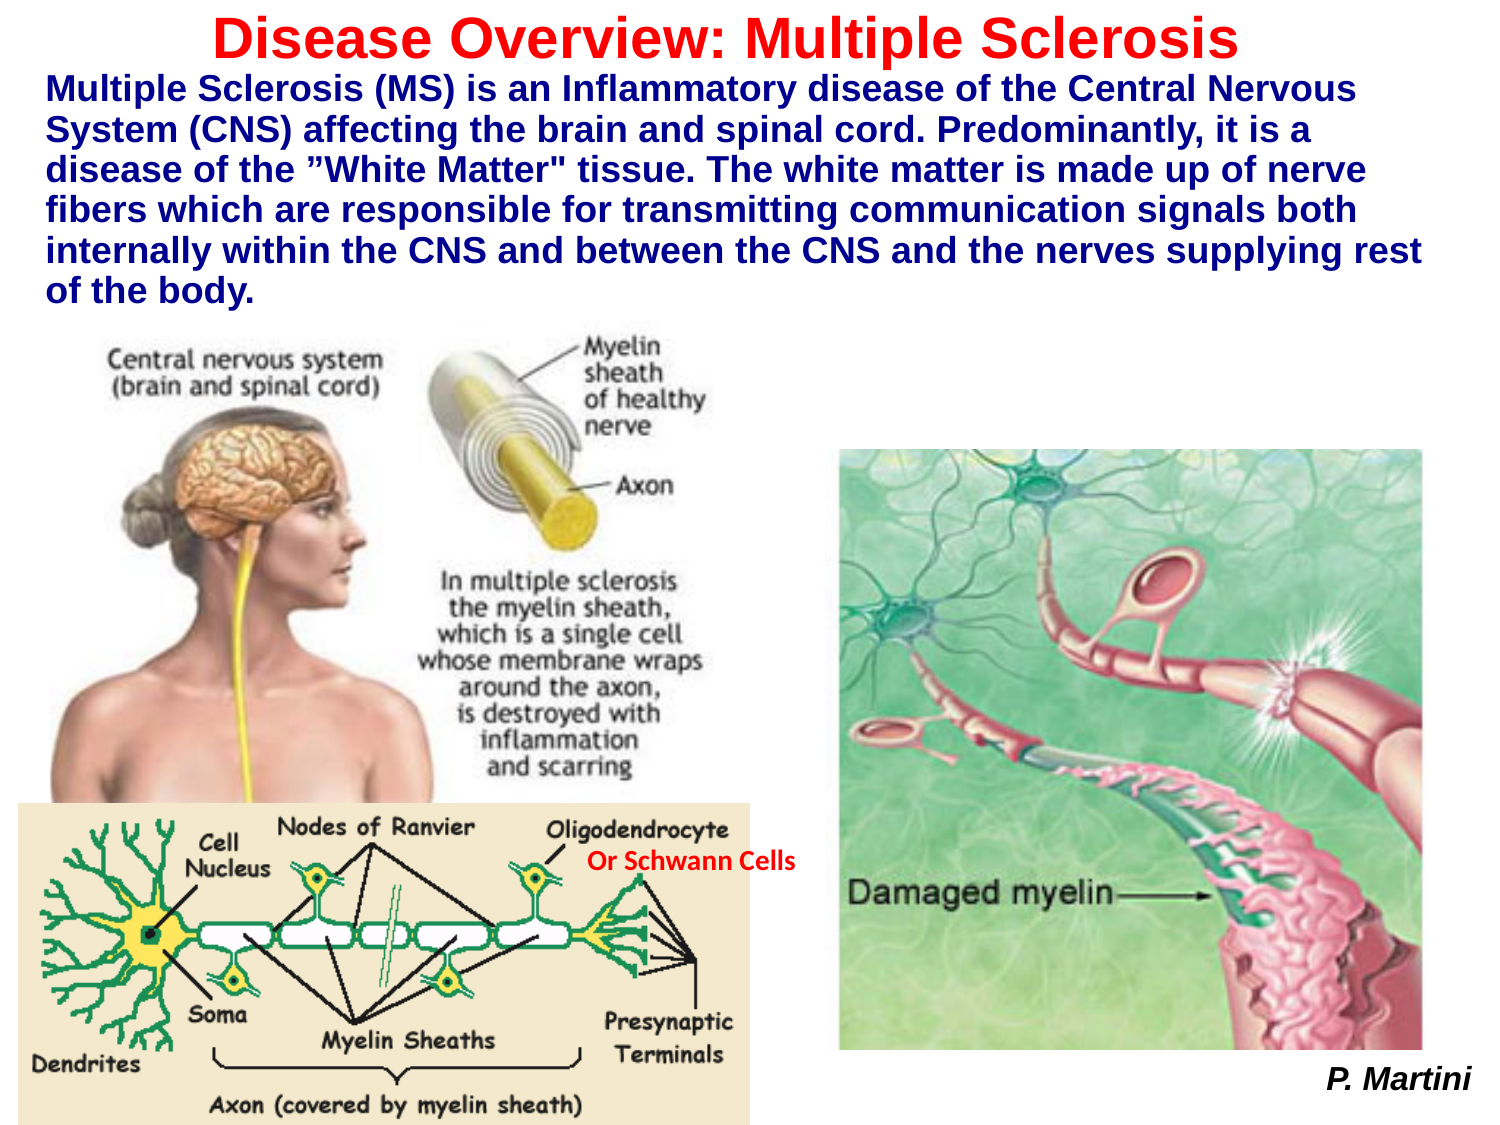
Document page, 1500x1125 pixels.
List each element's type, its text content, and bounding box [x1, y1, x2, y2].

text_box Multiple Sclerosis (MS) is an Inflammatory disease of the Central Nervous System (CNS) affecting the brain and spinal cord. Predominantly, it is a disease of the ”White Matter" tissue. The white matter is made up of nerve fibers which are responsible for transmitting communication signals both internally within the CNS and between the CNS and the nerves supplying rest of the body. [32, 62, 1473, 360]
text_box P. Martini [1311, 1049, 1487, 1105]
picture [824, 449, 1438, 1051]
text_box Or Schwann Cells [754, 833, 812, 884]
text_box Disease Overview: Multiple Sclerosis [34, 12, 1419, 62]
picture [18, 320, 751, 1125]
